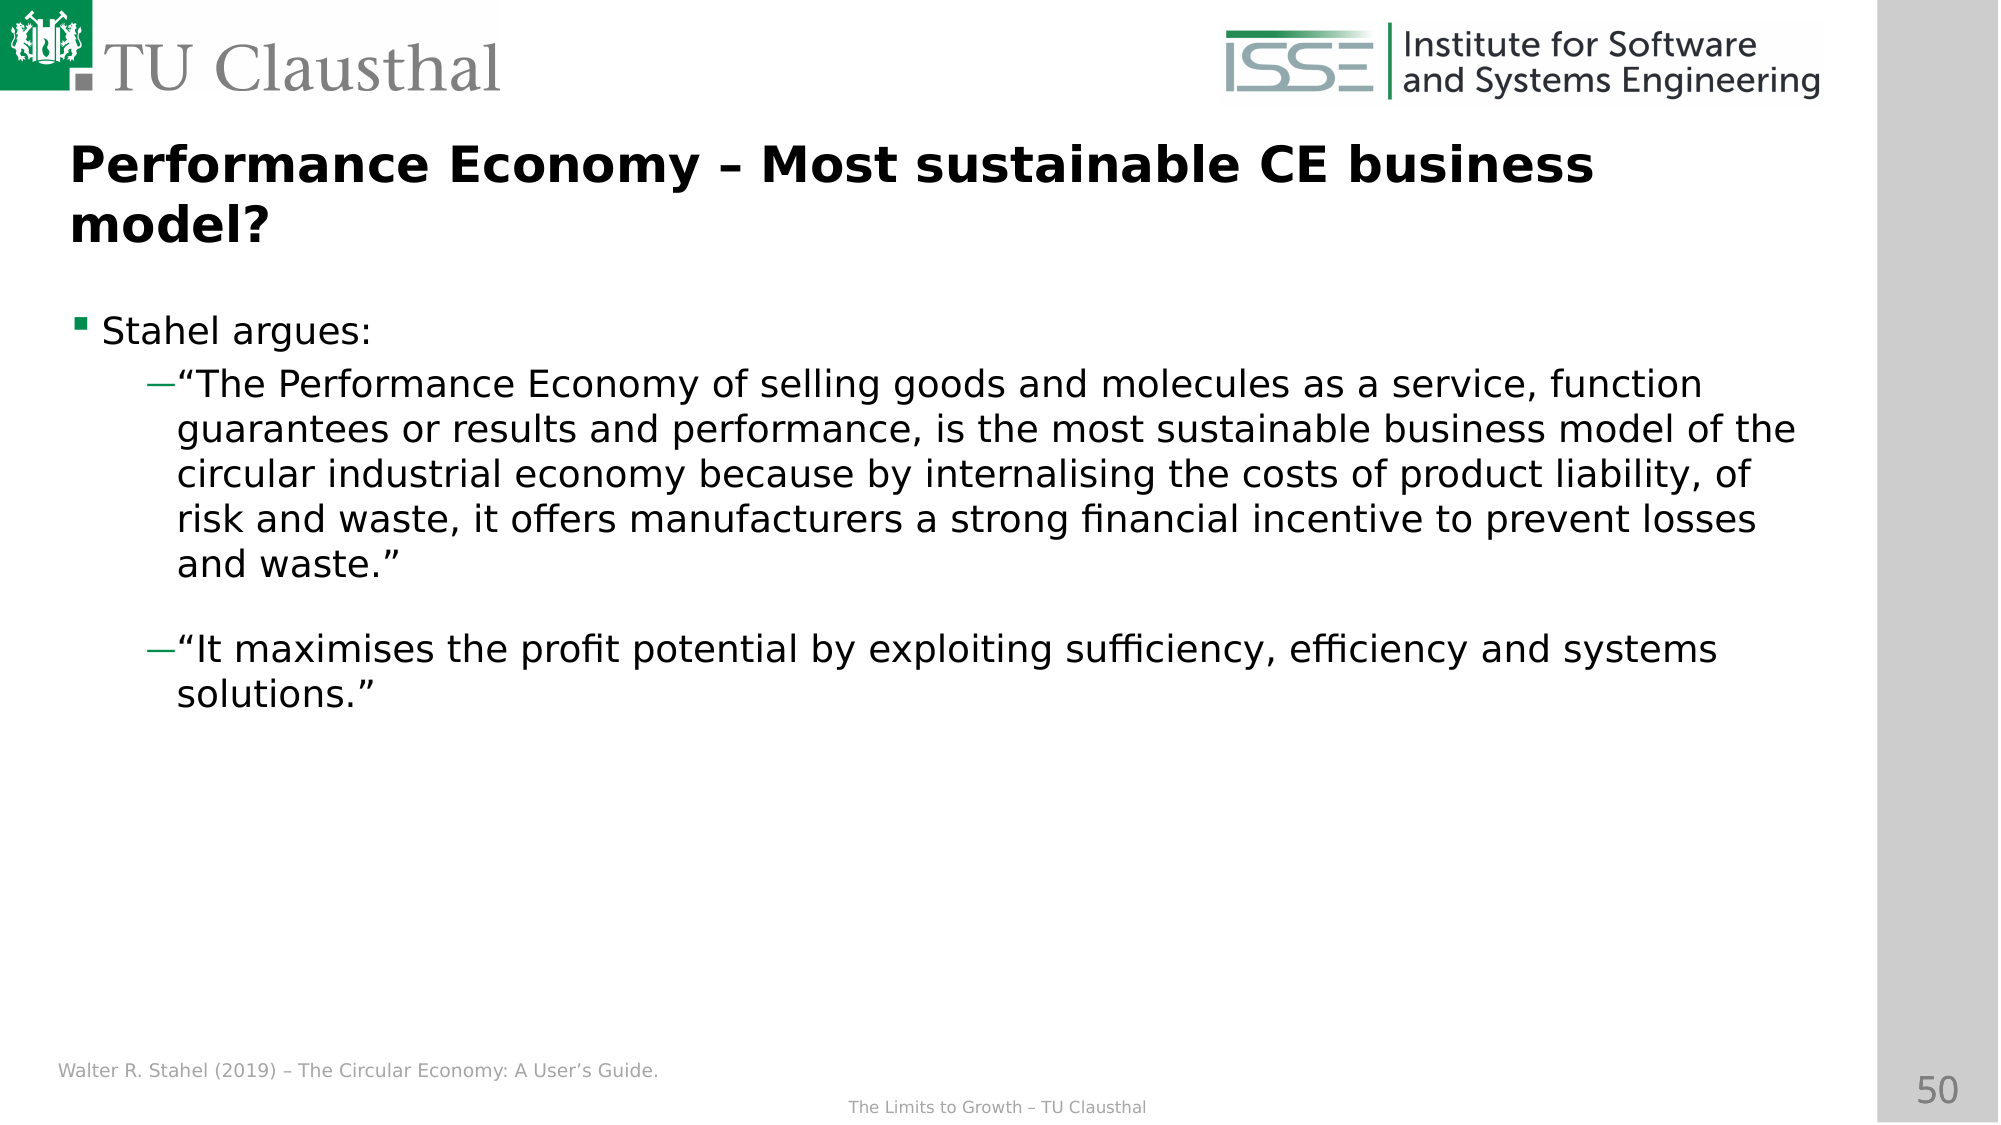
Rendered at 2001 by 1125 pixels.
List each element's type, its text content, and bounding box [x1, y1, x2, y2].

picture [1218, 22, 1825, 106]
text_box Stahel argues: “The Performance Economy of selling goods and molecules as a service, function guarantees or results and performance, is the most sustainable business model of the circular industrial economy because by internalising the costs of product liability, of risk and waste, it offers manufacturers a strong financial incentive to prevent losses and waste.” “It maximises the profit potential by exploiting sufficiency, efficiency and systems solutions.” [54, 299, 1817, 1011]
picture [0, 0, 500, 91]
text_box Walter R. Stahel (2019) – The Circular Economy: A User’s Guide. [43, 1051, 1104, 1089]
text_box Performance Economy – Most sustainable CE business model? [54, 125, 1817, 206]
